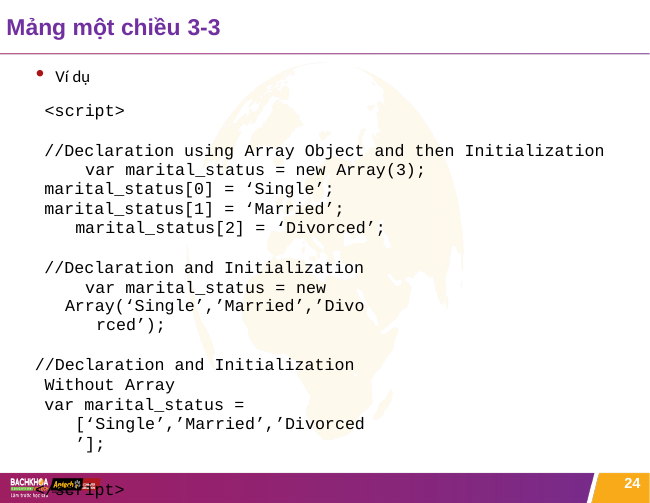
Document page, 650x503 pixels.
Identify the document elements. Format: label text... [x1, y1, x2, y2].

picture [0, 0, 650, 503]
text_box Ví dụ <script> //Declaration using Array Object and then Initialization var marital_status = new Array(3); marital_status[0] = ‘Single’; marital_status[1] = ‘Married’; marital_status[2] = ‘Divorced’; //Declaration and Initialization var marital_status = new Array(‘Single’,’Married’,’Divorced’); //Declaration and Initialization Without Array var marital_status = [‘Single’,’Married’,’Divorced’]; </script> [34, 65, 614, 499]
title Mảng một chiều 3-3 [5, 0, 303, 68]
slide_number 24 [617, 340, 646, 503]
